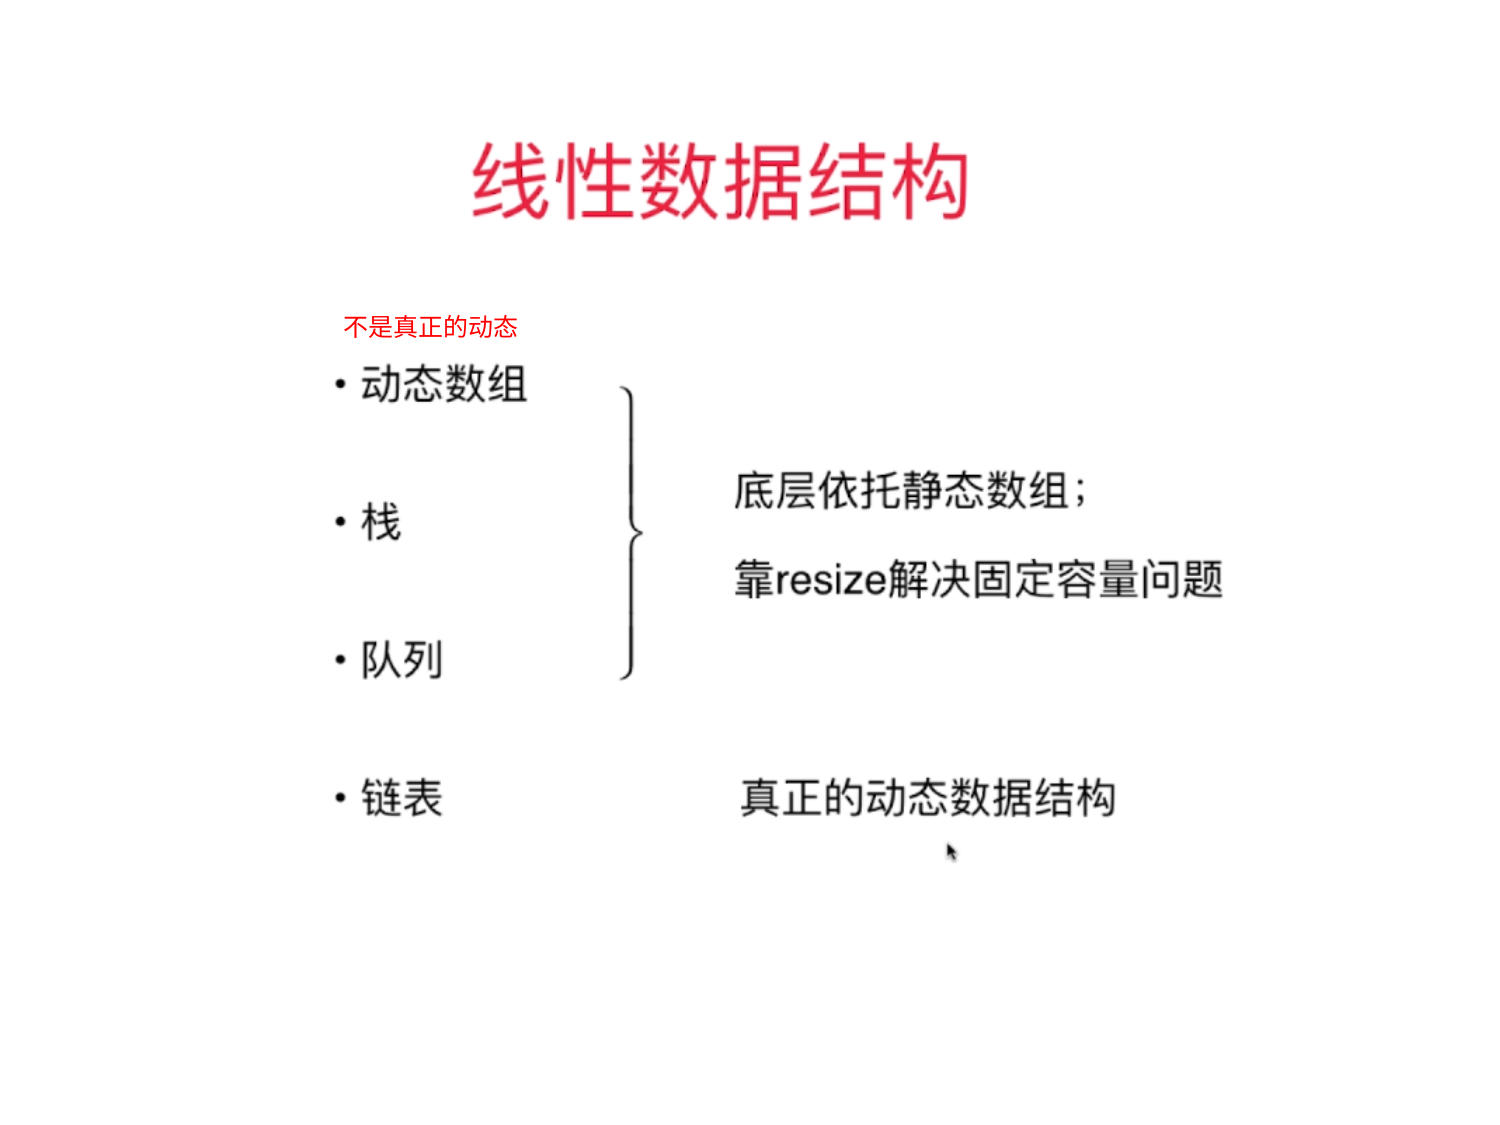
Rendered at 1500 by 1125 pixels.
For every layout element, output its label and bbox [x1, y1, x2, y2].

picture [194, 54, 1277, 918]
